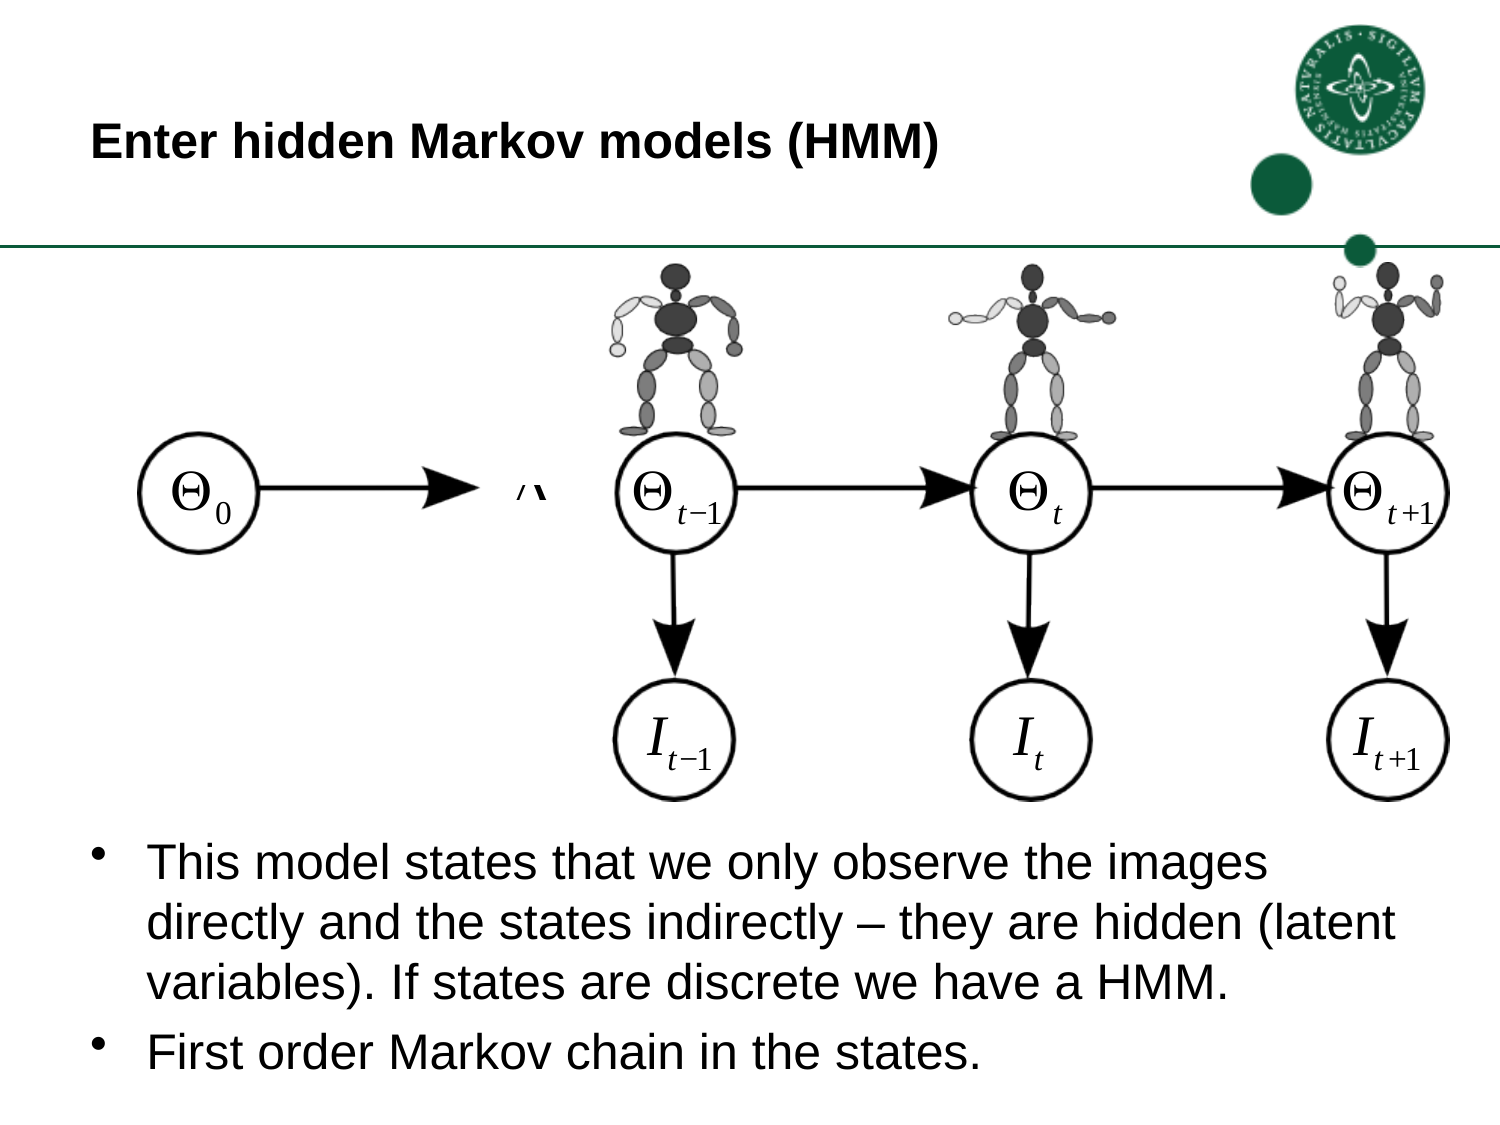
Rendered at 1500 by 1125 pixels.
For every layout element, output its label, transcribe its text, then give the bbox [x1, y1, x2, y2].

title Enter hidden Markov models (HMM) [74, 44, 1426, 233]
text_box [162, 462, 235, 530]
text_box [1343, 707, 1426, 776]
list This model states that we only observe the images directly and the states indirectly – they are hidden (latent variables). If states are discrete we have a HMM. First order Markov chain in the states. [74, 262, 1426, 1006]
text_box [1003, 707, 1053, 776]
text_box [1334, 462, 1436, 530]
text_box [623, 462, 726, 530]
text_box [509, 485, 572, 501]
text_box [999, 462, 1068, 530]
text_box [637, 707, 715, 776]
picture [137, 248, 1500, 802]
picture [1250, 24, 1500, 245]
